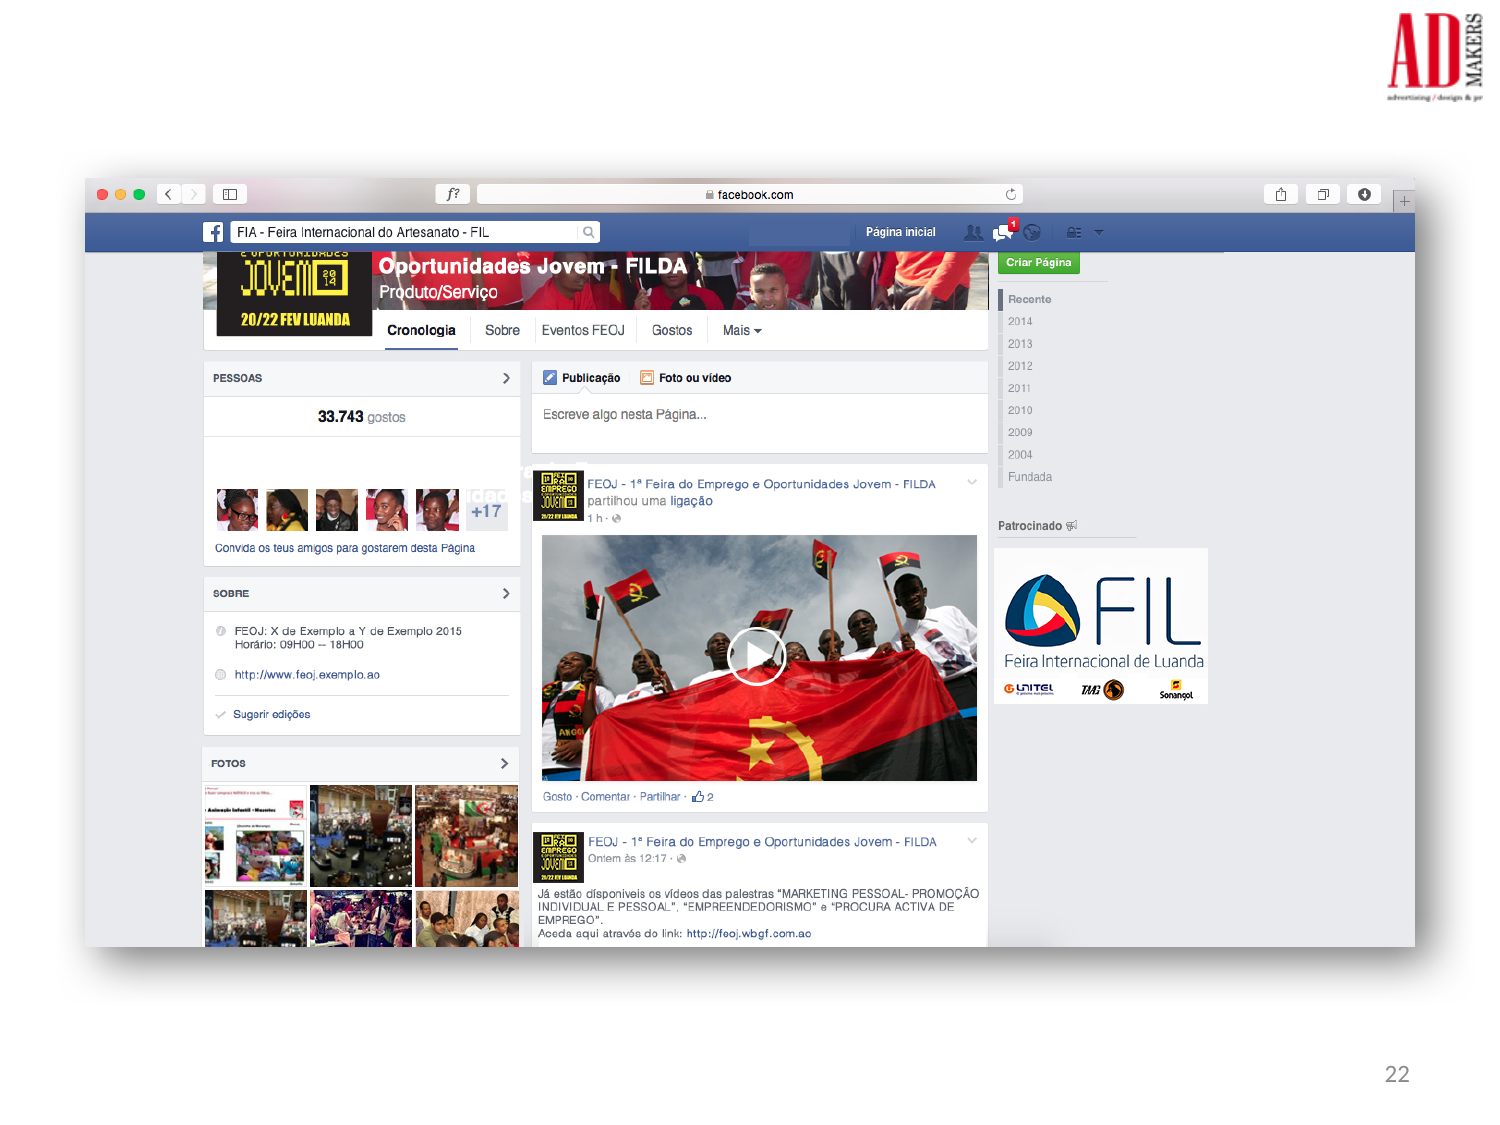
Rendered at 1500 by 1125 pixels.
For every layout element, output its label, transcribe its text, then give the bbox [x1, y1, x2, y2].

picture [1387, 12, 1483, 102]
picture [85, 178, 1415, 947]
slide_number 22 [1074, 1042, 1425, 1103]
